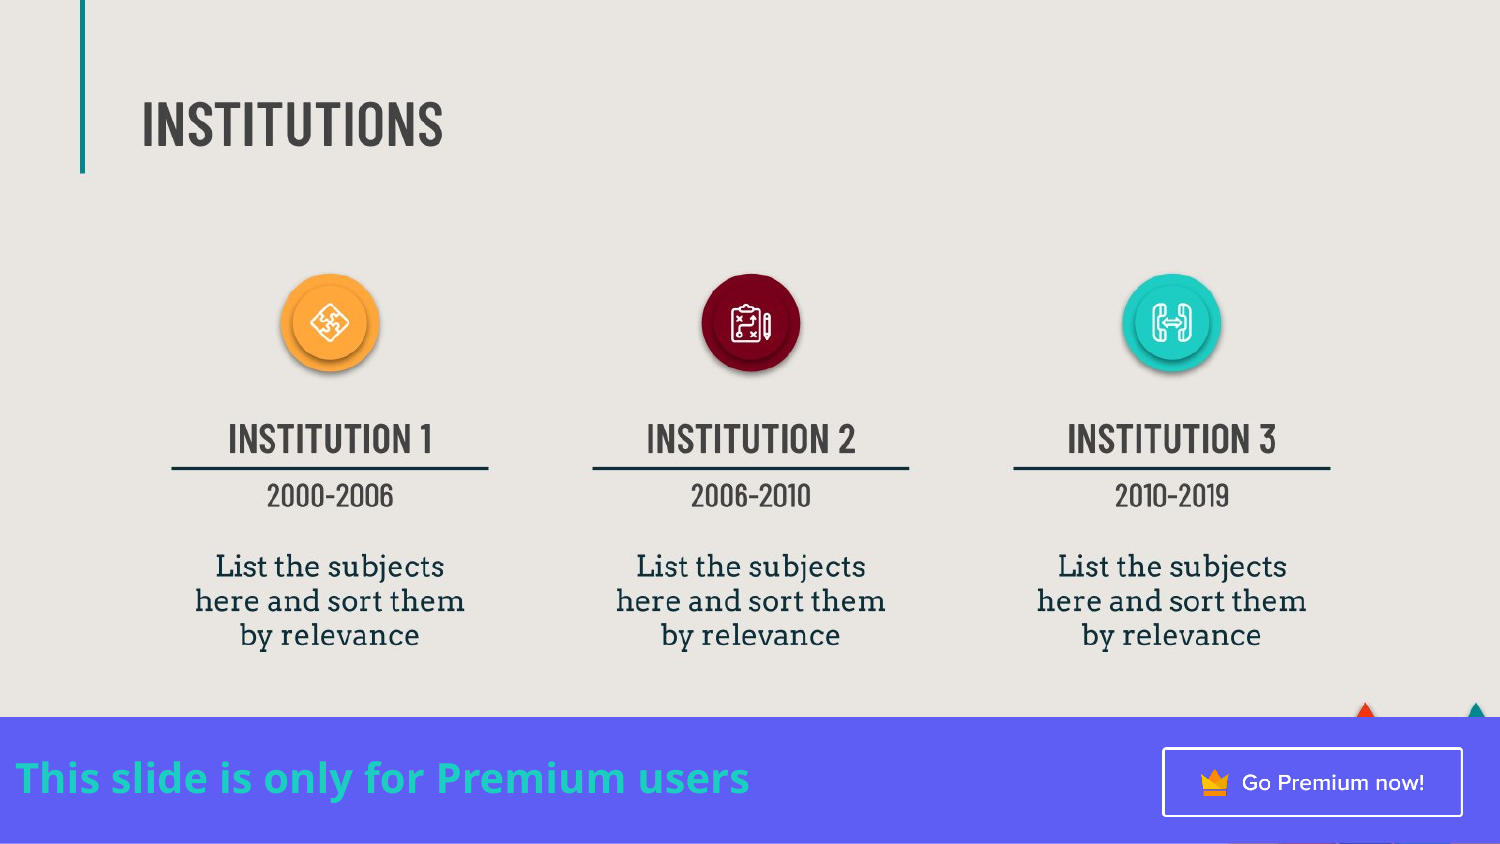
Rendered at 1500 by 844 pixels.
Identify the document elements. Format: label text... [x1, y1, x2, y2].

text_box This slide is only for Premium users [0, 717, 1500, 844]
picture [0, 0, 1500, 717]
picture [1162, 747, 1463, 817]
